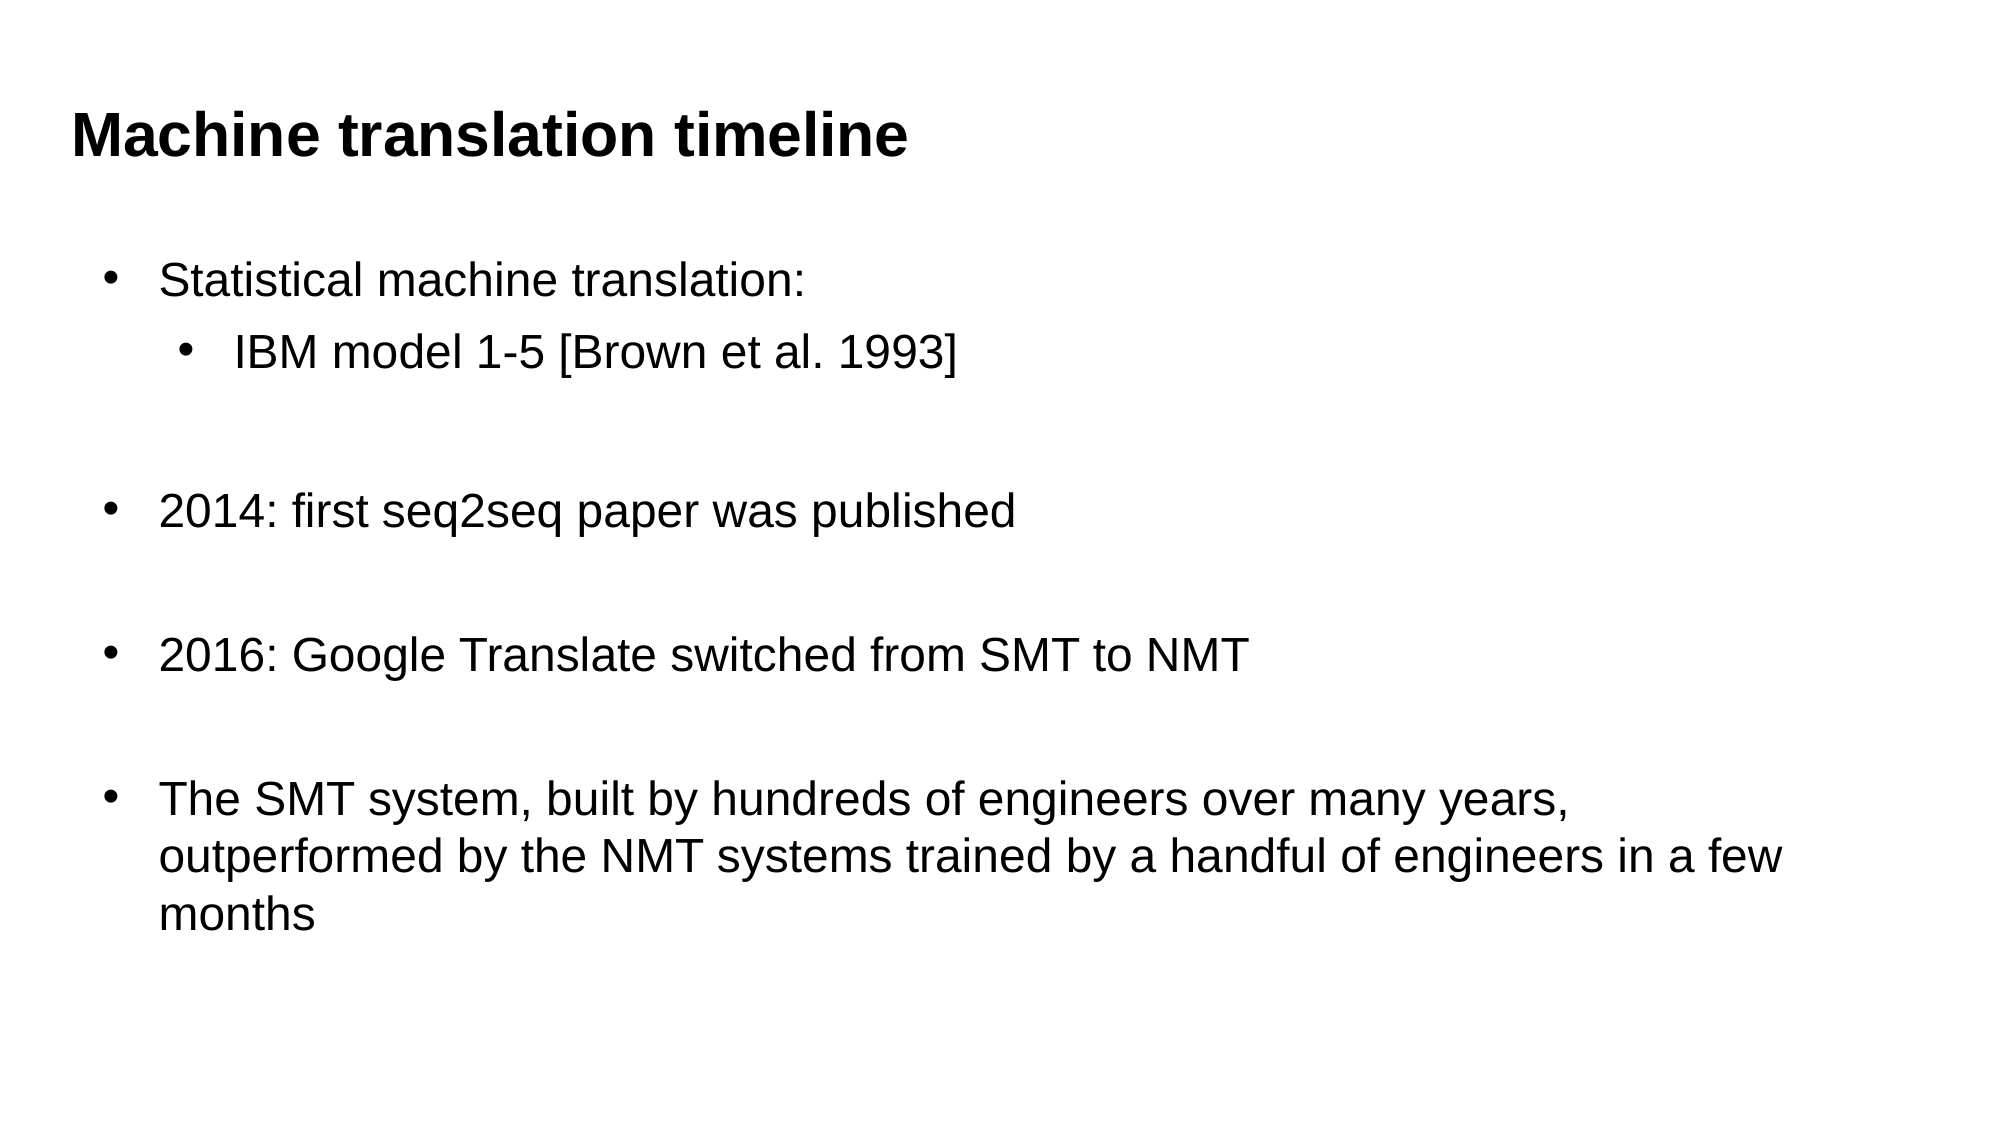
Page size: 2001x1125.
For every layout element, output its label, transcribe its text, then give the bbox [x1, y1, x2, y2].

list Statistical machine translation: IBM model 1-5 [Brown et al. 1993] 2014: first seq2seq paper was published 2016: Google Translate switched from SMT to NMT The SMT system, built by hundreds of engineers over many years, outperformed by the NMT systems trained by a handful of engineers in a few months [94, 240, 1864, 1063]
title Machine translation timeline [62, 86, 1795, 196]
